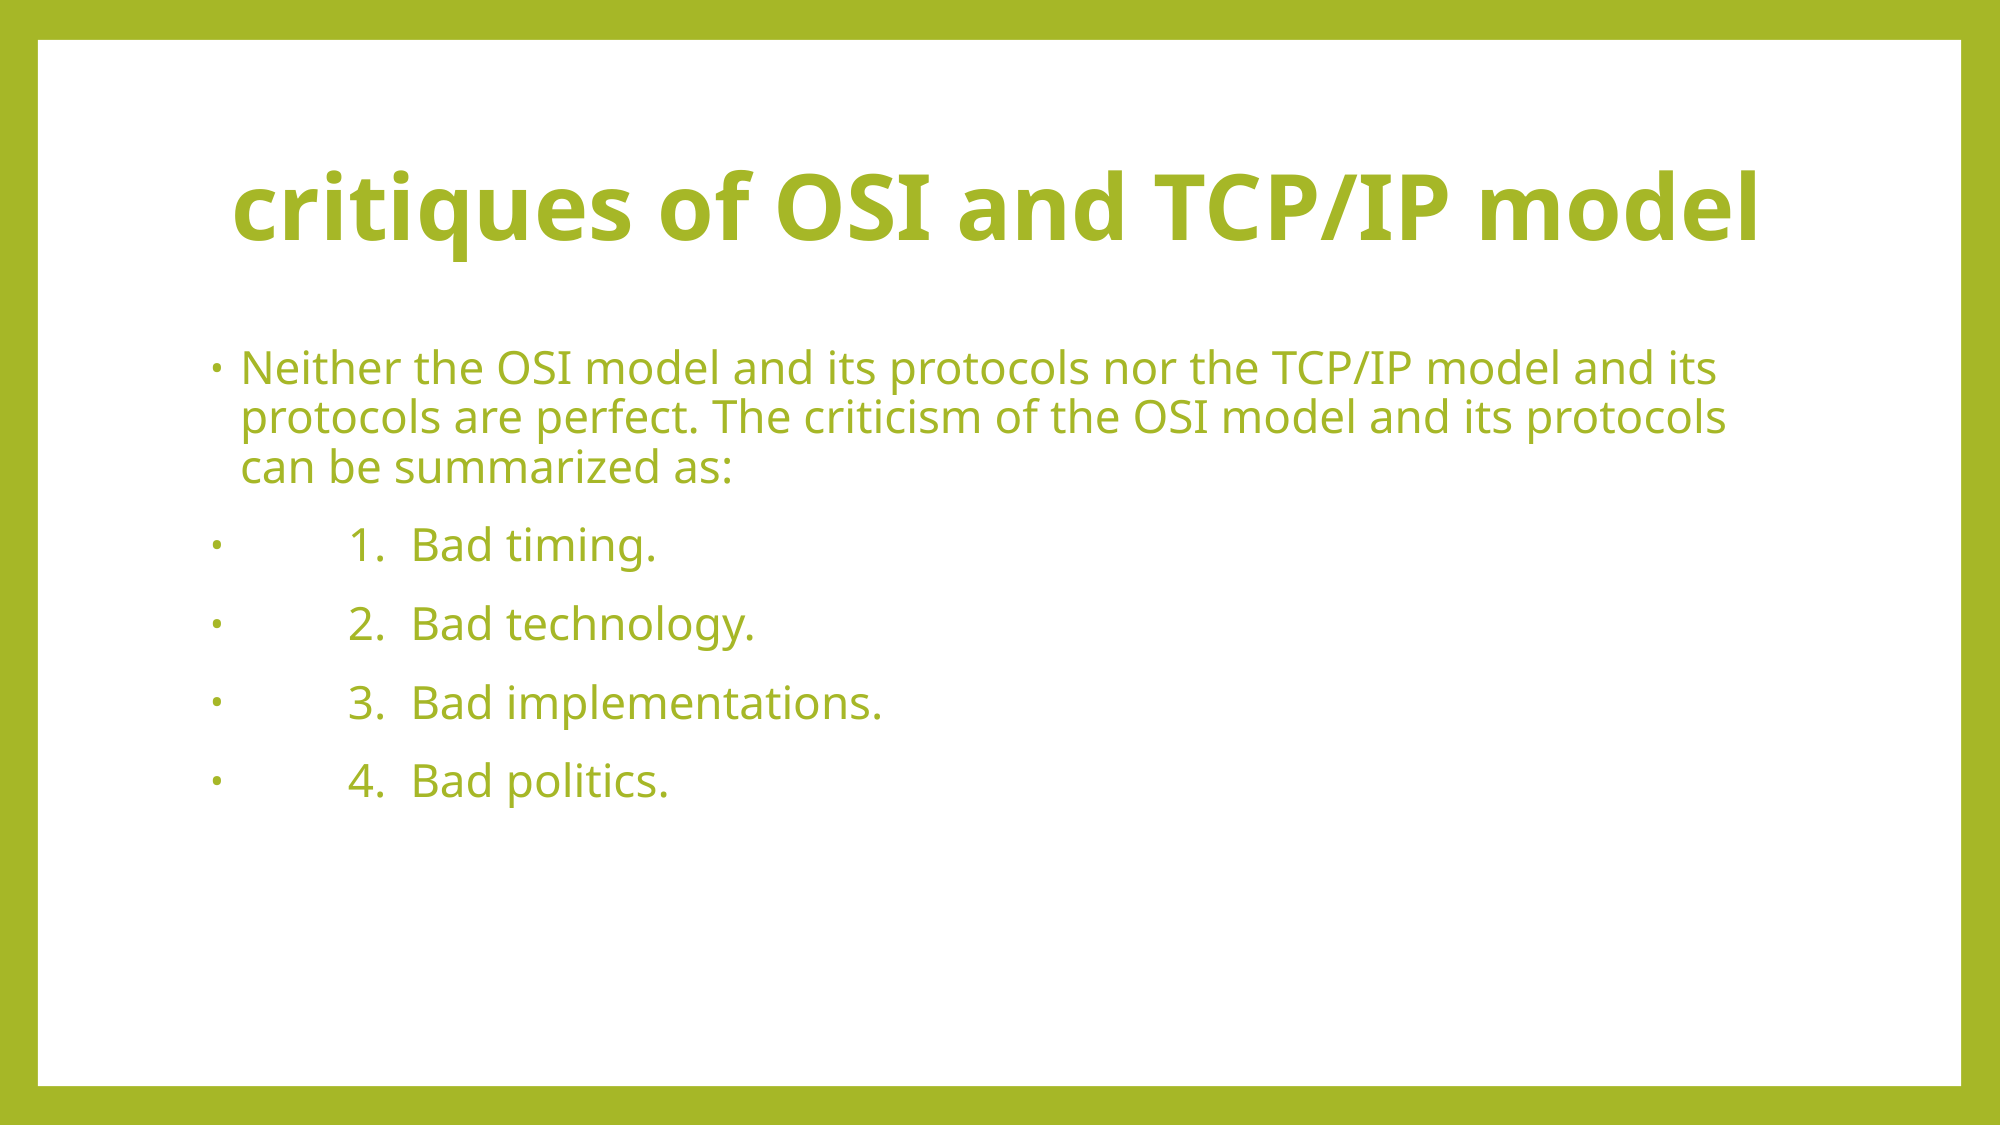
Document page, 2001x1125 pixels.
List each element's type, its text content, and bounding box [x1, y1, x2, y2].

title critiques of OSI and TCP/IP model [187, 99, 1808, 323]
list Neither the OSI model and its protocols nor the TCP/IP model and its protocols are perfect. The criticism of the OSI model and its protocols can be summarized as: 1. Bad timing. 2. Bad technology. 3. Bad implementations. 4. Bad politics. [187, 337, 1808, 1000]
